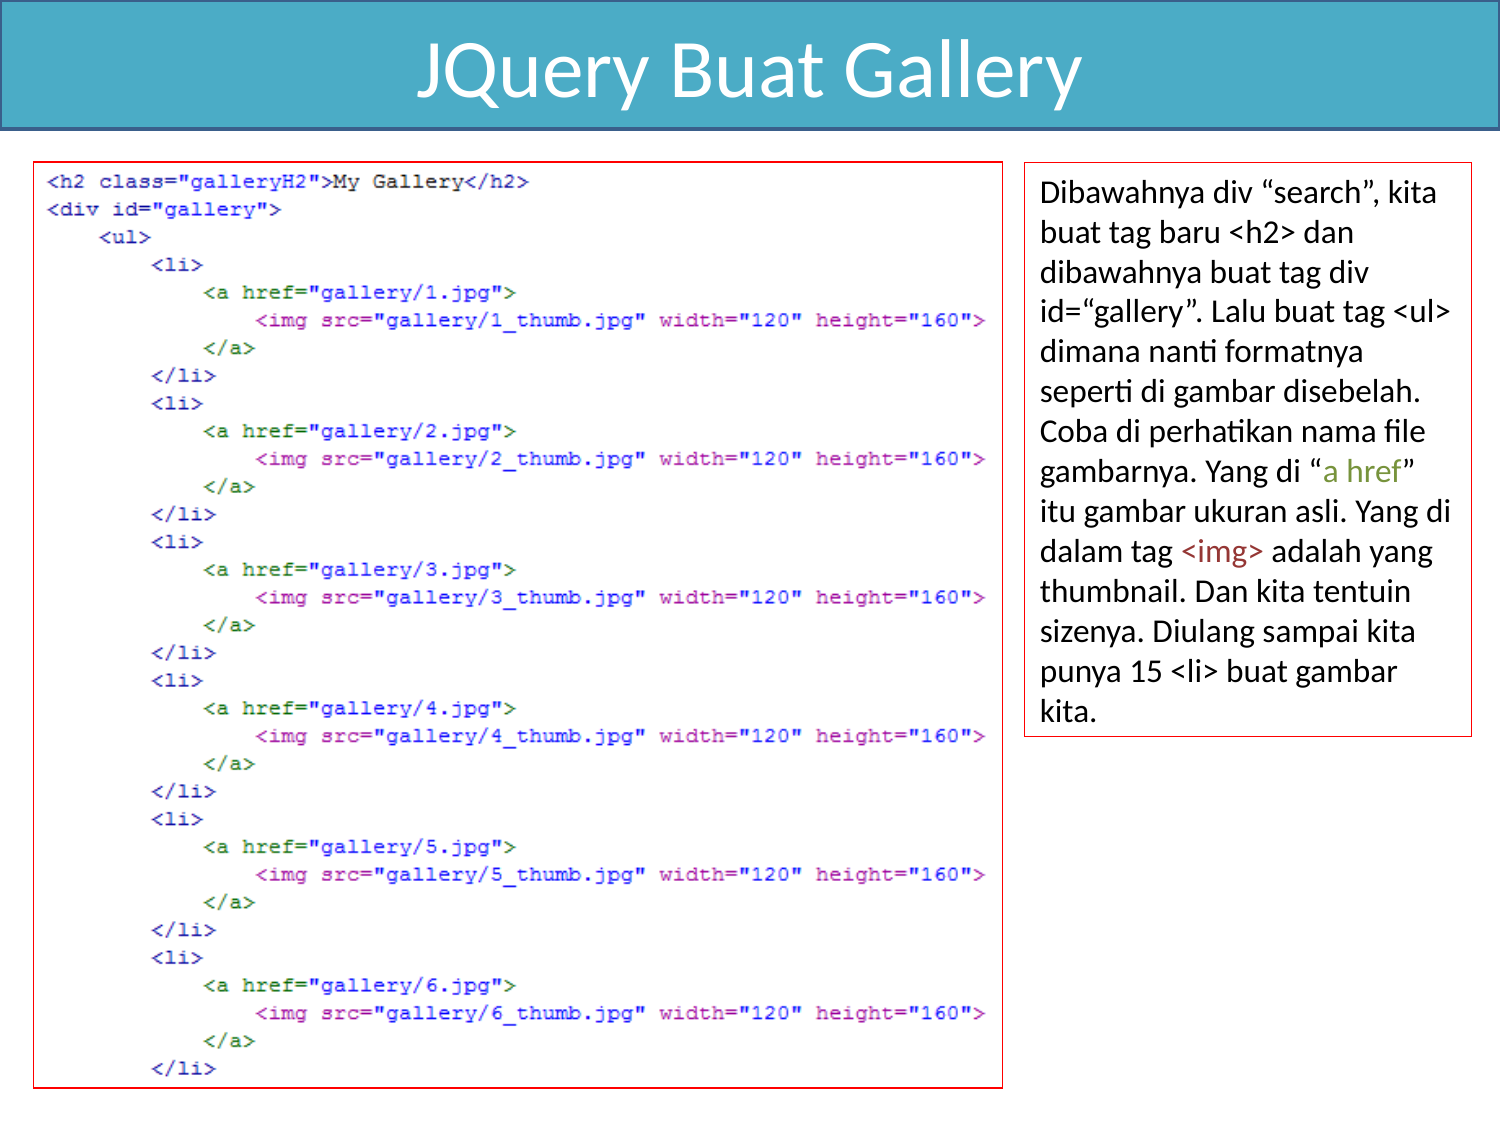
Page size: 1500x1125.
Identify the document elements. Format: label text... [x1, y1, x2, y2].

text_box JQuery Buat Gallery [0, 0, 1500, 131]
text_box Dibawahnya div “search”, kita buat tag baru <h2> dan dibawahnya buat tag div id=“gallery”. Lalu buat tag <ul> dimana nanti formatnya seperti di gambar disebelah. Coba di perhatikan nama file gambarnya. Yang di “a href” itu gambar ukuran asli. Yang di dalam tag <img> adalah yang thumbnail. Dan kita tentuin sizenya. Diulang sampai kita punya 15 <li> buat gambar kita. [1024, 162, 1472, 737]
picture [34, 162, 1002, 1088]
